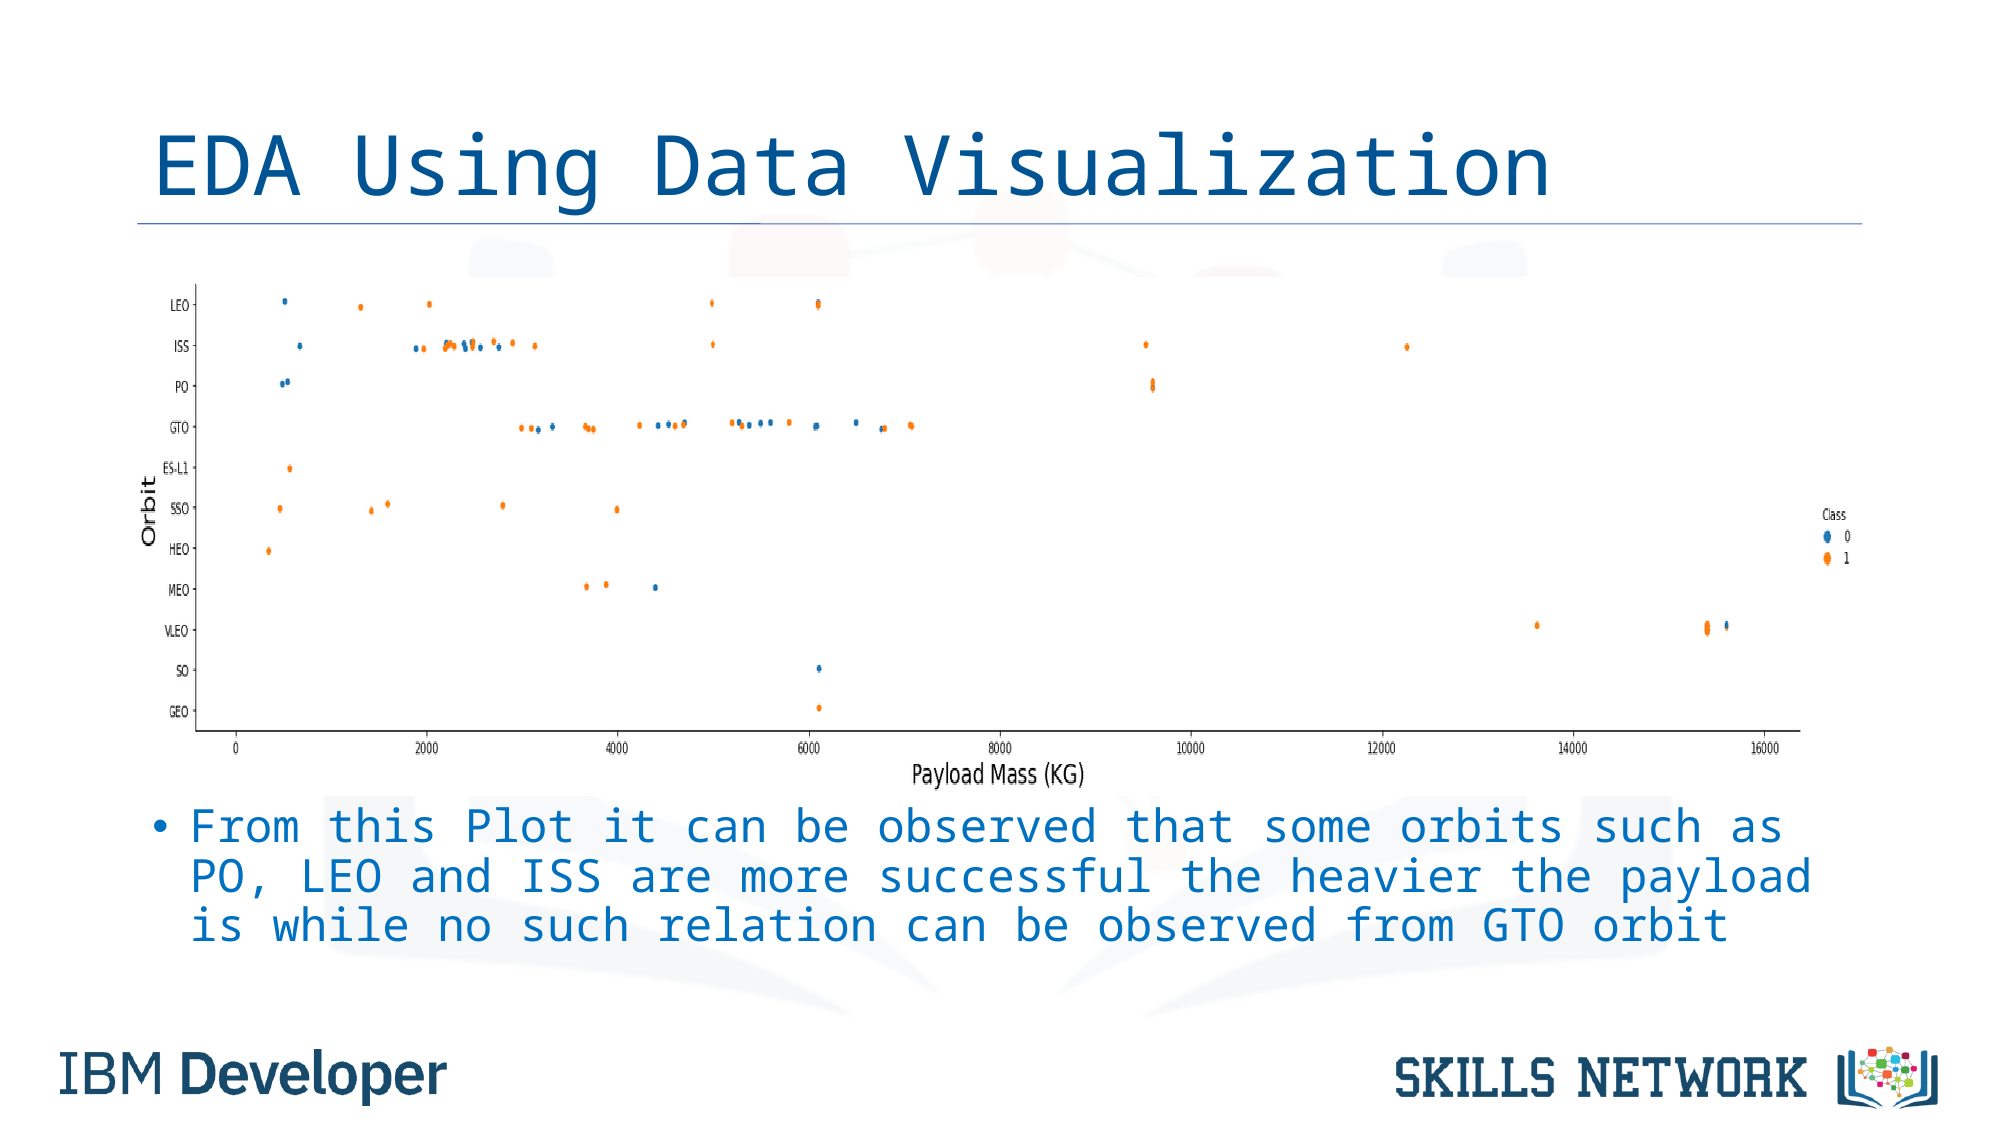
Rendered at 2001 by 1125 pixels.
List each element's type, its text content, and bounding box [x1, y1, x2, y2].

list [137, 277, 1863, 796]
picture [1390, 1045, 1945, 1111]
picture [55, 1045, 459, 1108]
text_box From this Plot it can be observed that some orbits such as PO, LEO and ISS are more successful the heavier the payload is while no such relation can be observed from GTO orbit [137, 796, 1863, 1014]
title EDA Using Data Visualization [137, 59, 1863, 277]
